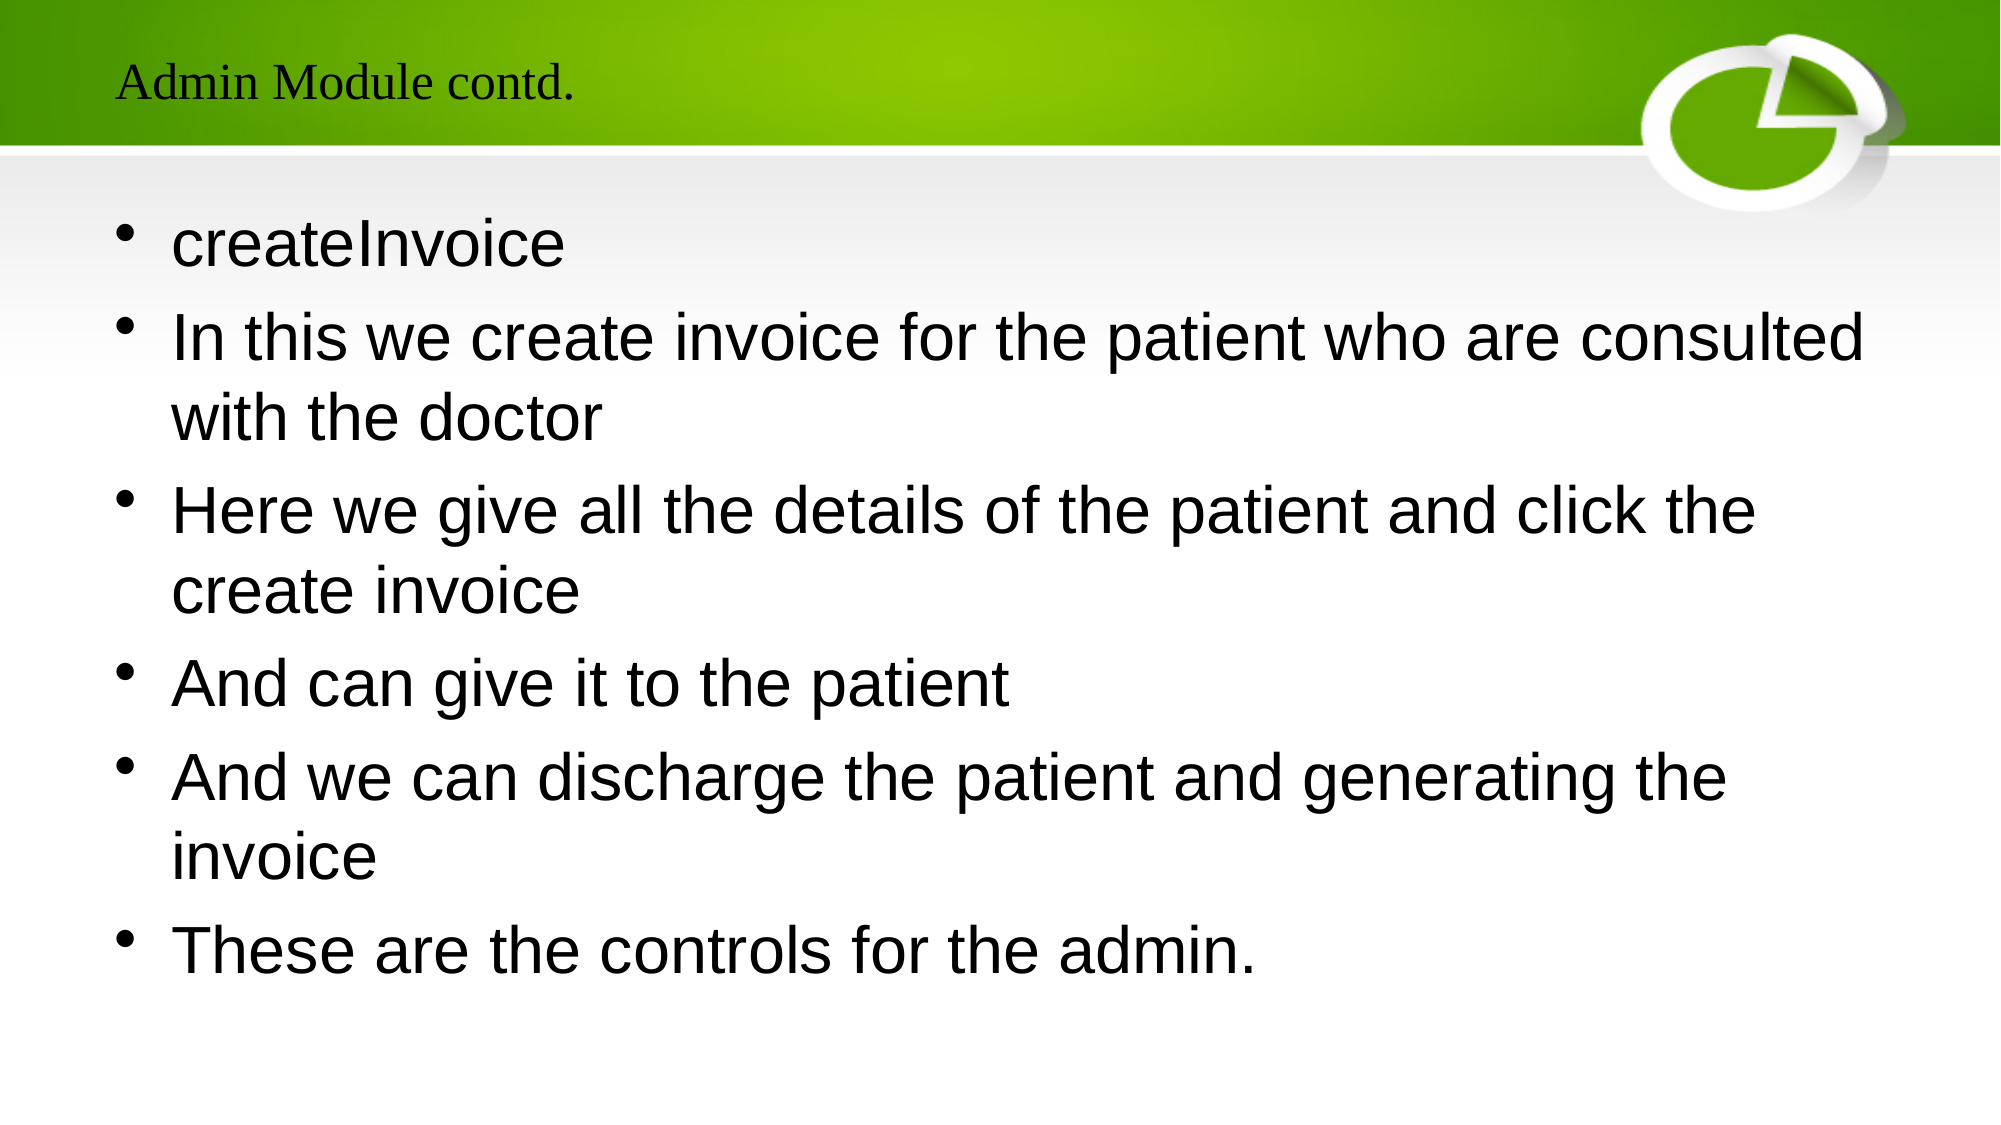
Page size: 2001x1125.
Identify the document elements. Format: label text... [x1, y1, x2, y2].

title Admin Module contd. [99, 30, 1901, 127]
list createInvoice In this we create invoice for the patient who are consulted with the doctor Here we give all the details of the patient and click the create invoice And can give it to the patient And we can discharge the patient and generating the invoice These are the controls for the admin. [99, 192, 1901, 1006]
picture [0, 0, 2001, 1125]
